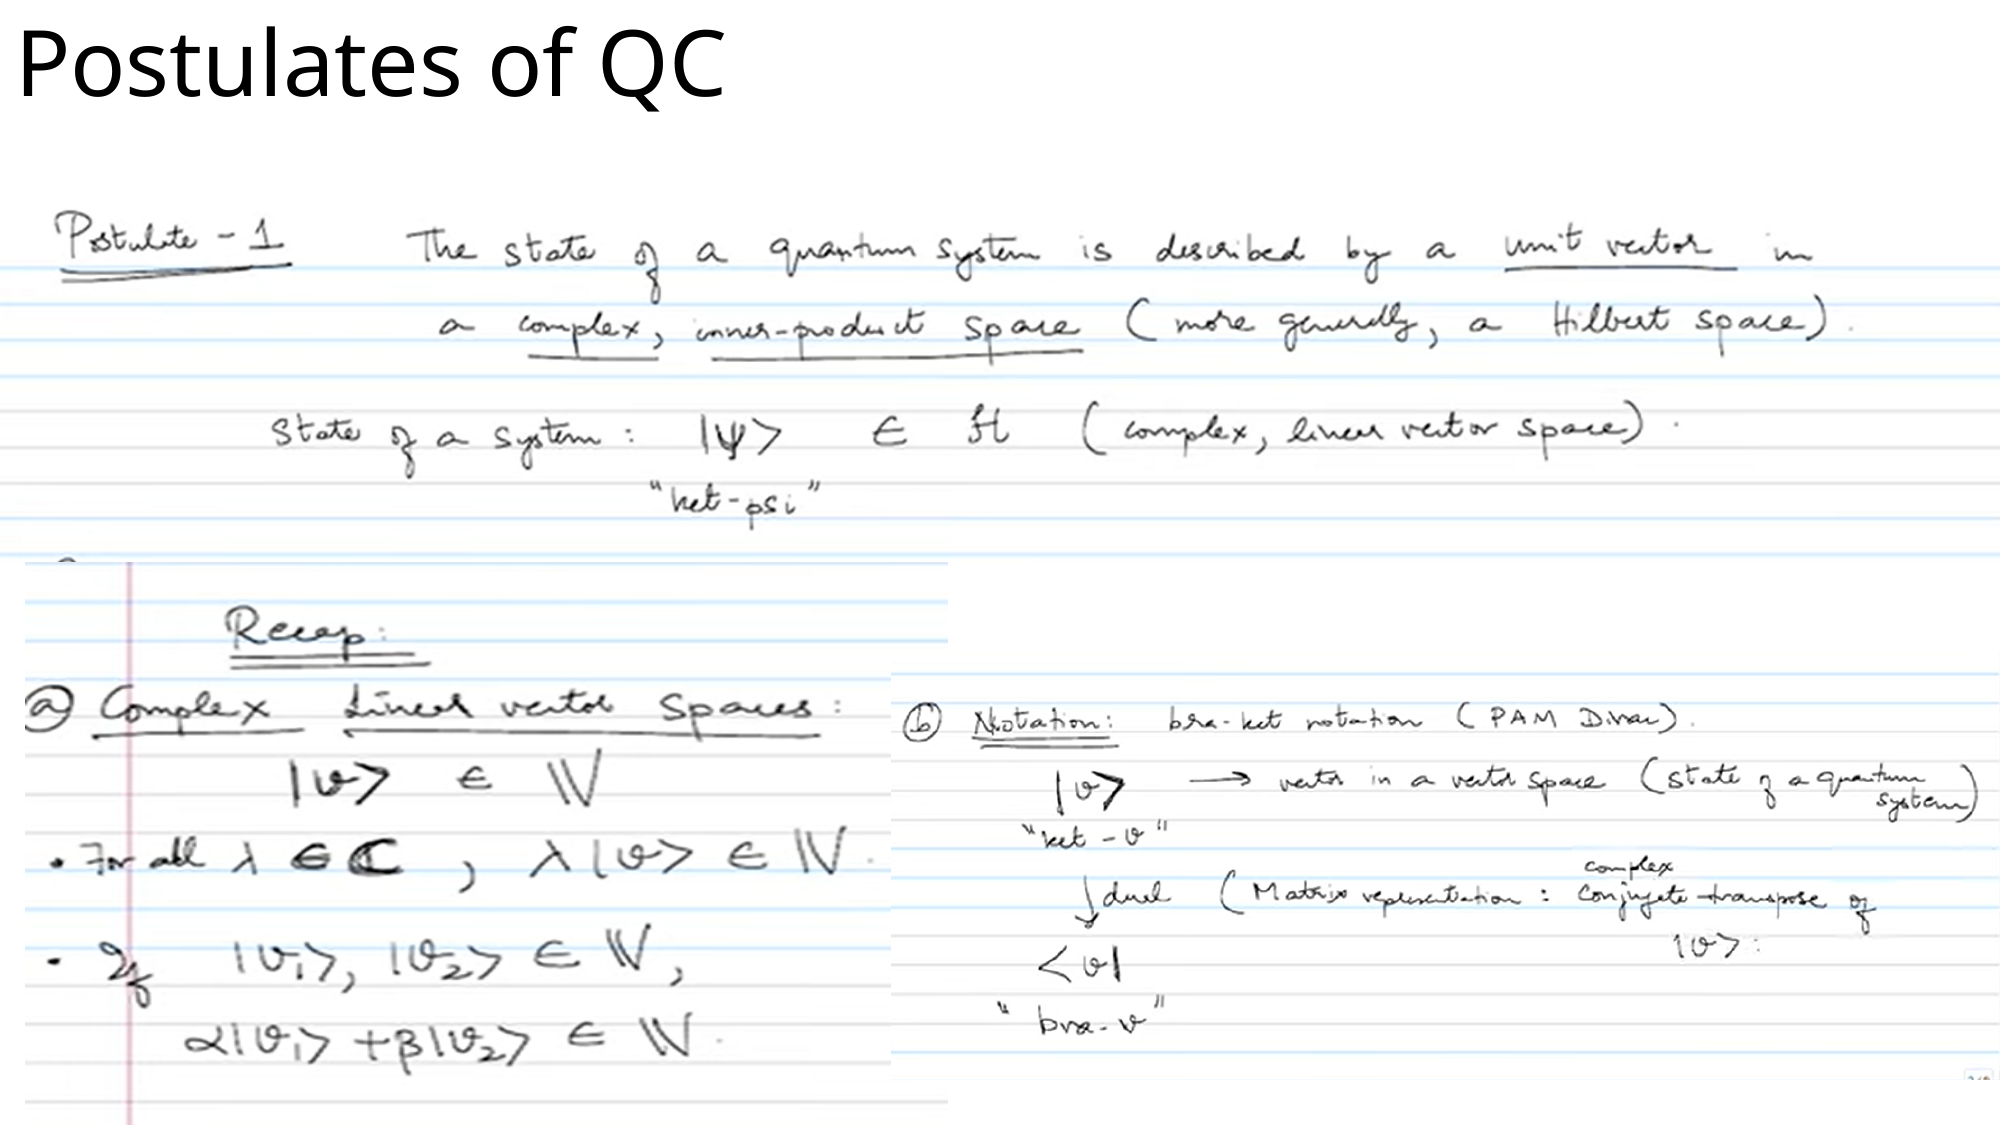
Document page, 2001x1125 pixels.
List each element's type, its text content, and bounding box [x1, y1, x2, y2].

title Postulates of QC [0, 3, 1725, 132]
picture [0, 151, 2000, 1125]
